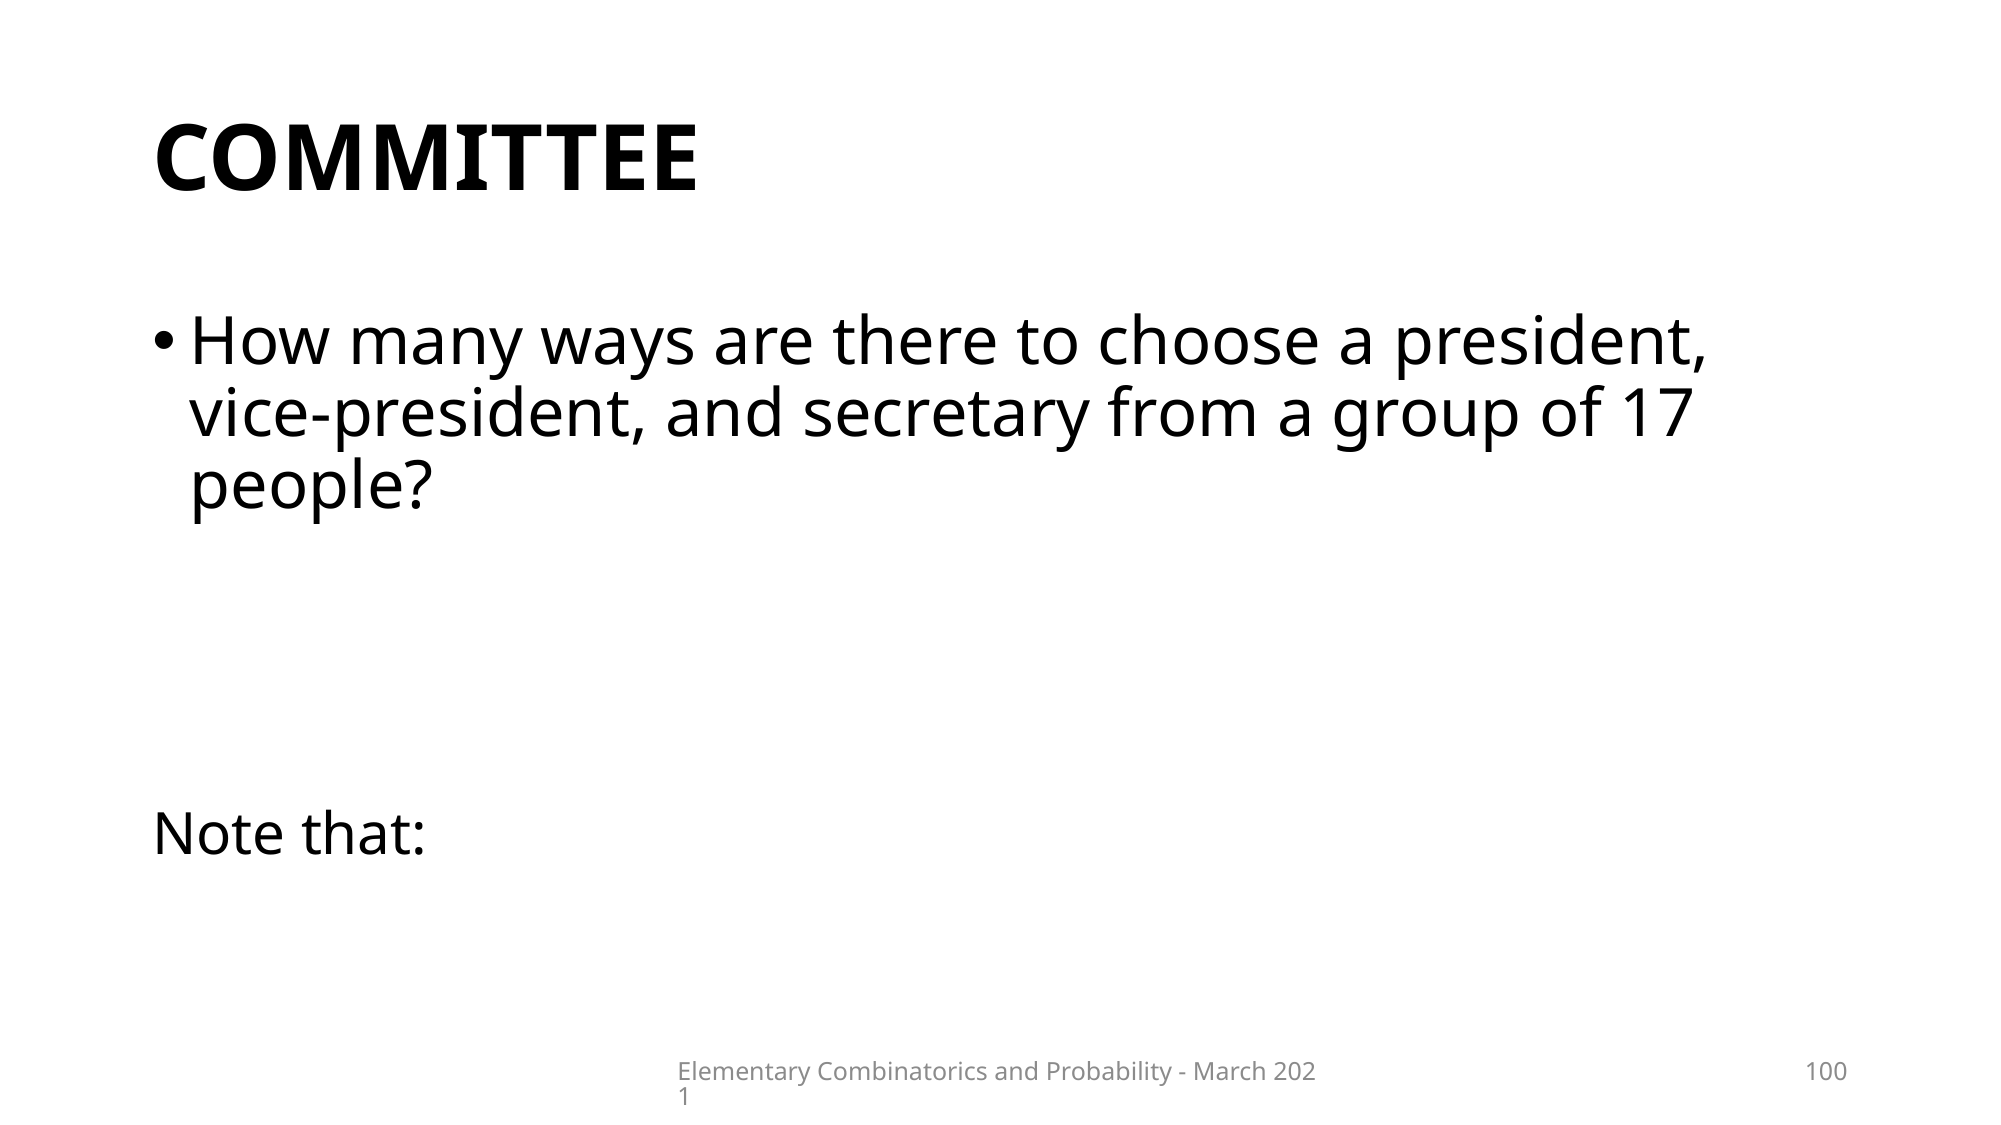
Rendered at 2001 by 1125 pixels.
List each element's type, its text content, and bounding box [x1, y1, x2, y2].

footer Elementary Combinatorics and Probability - March 2021 [662, 1042, 1338, 1103]
title Committee [137, 52, 1863, 270]
slide_number 100 [1412, 1042, 1863, 1103]
